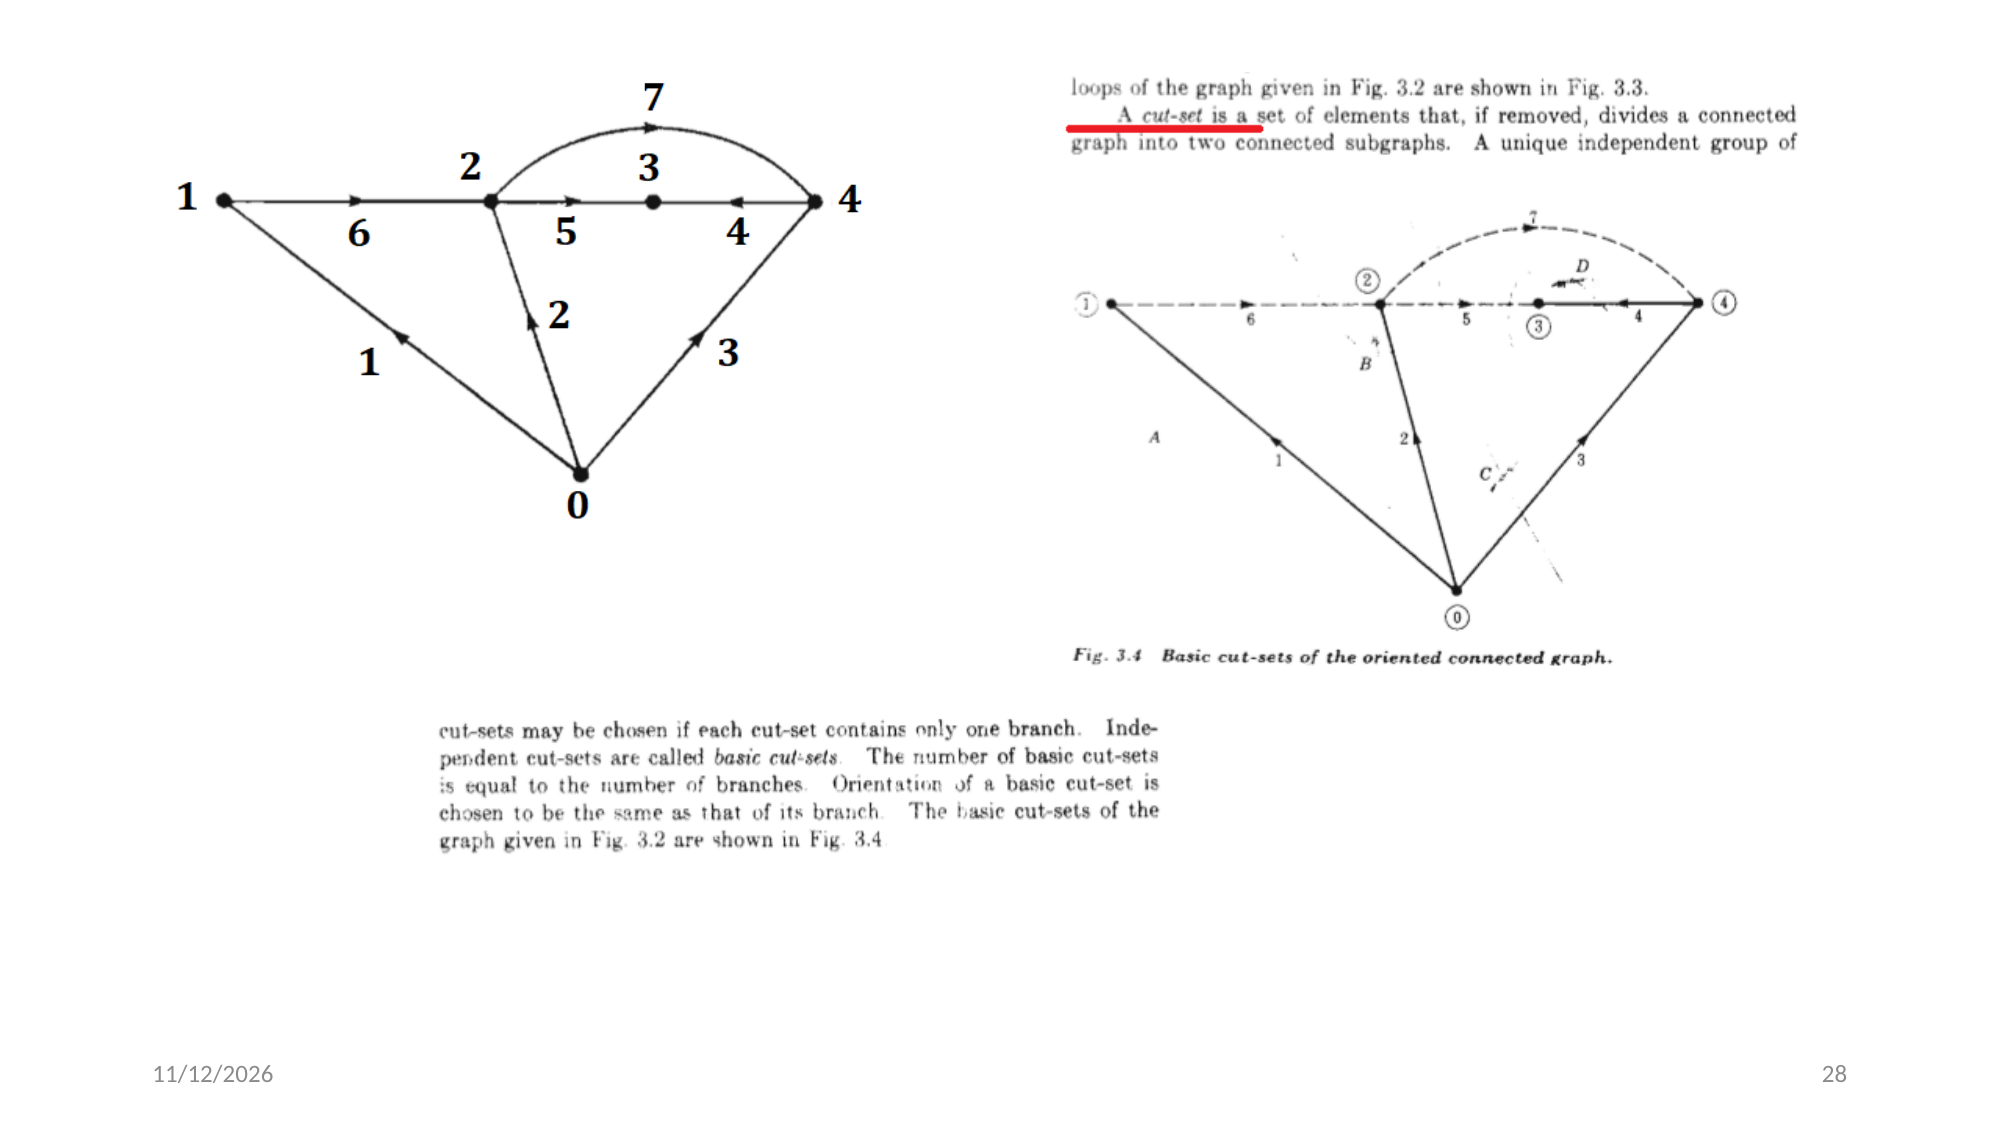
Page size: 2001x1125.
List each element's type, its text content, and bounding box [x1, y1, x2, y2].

picture [371, 72, 1874, 881]
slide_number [137, 1042, 588, 1103]
slide_number 28 [1412, 1042, 1863, 1103]
picture [154, 52, 886, 533]
